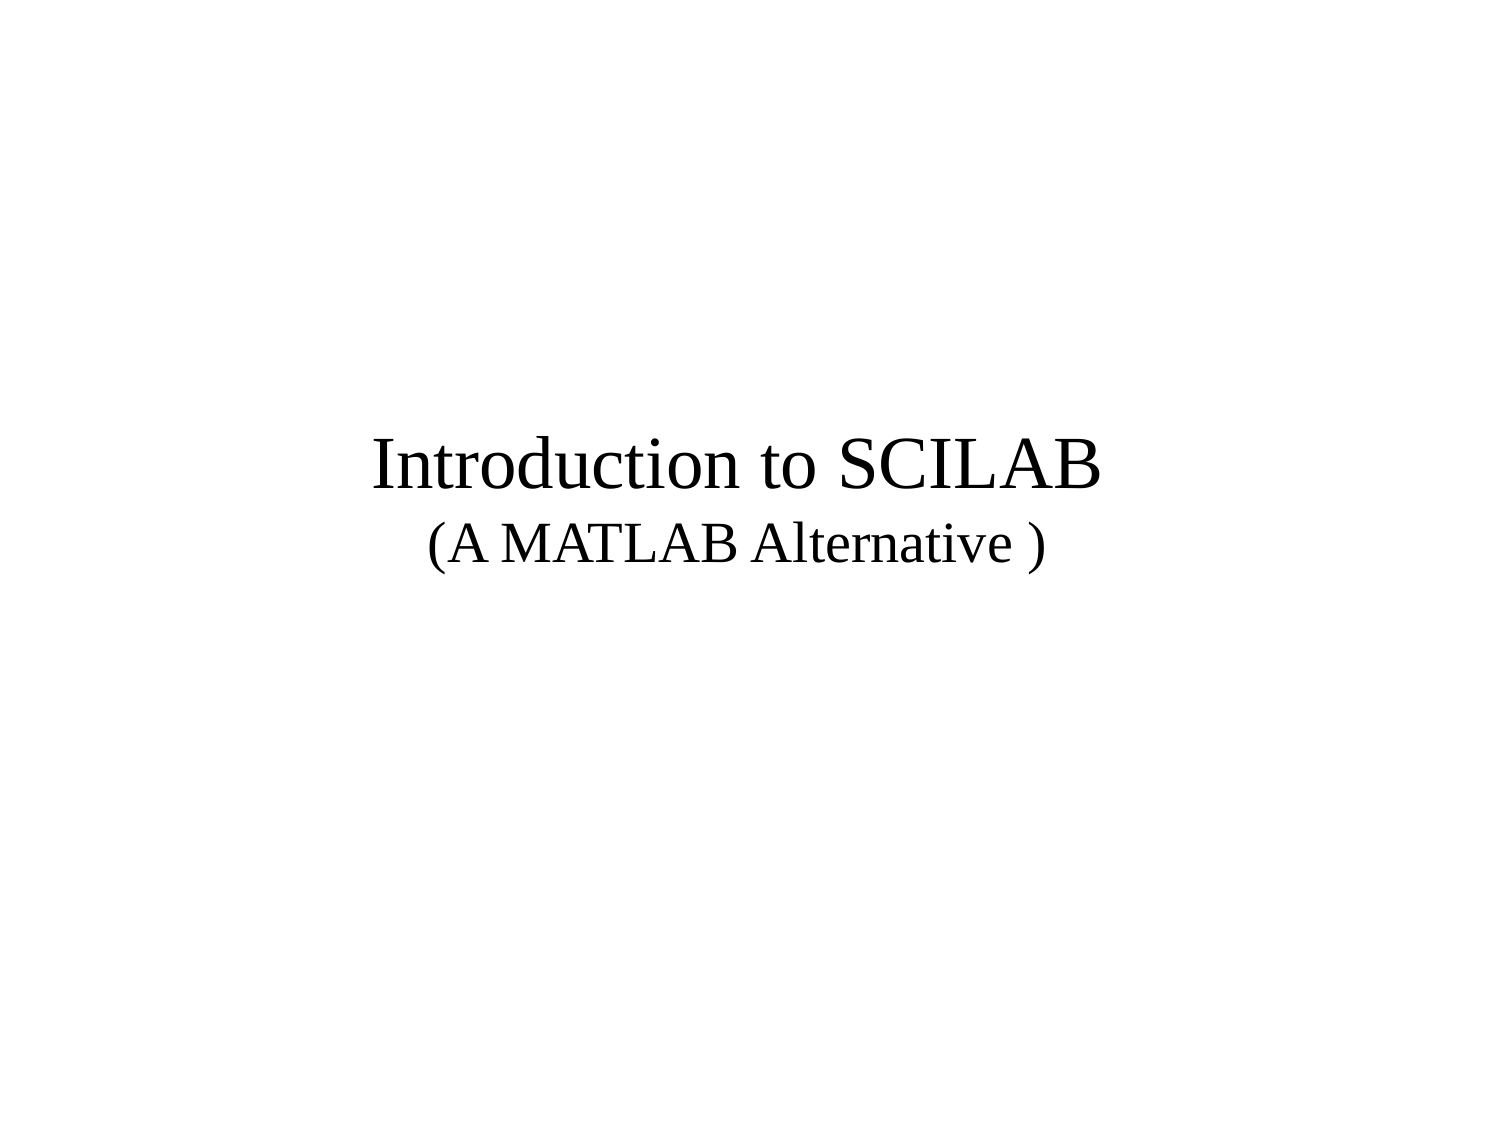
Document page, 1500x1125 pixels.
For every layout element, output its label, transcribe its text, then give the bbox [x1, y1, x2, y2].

title Introduction to SCILAB (A MATLAB Alternative ) [62, 399, 1413, 588]
